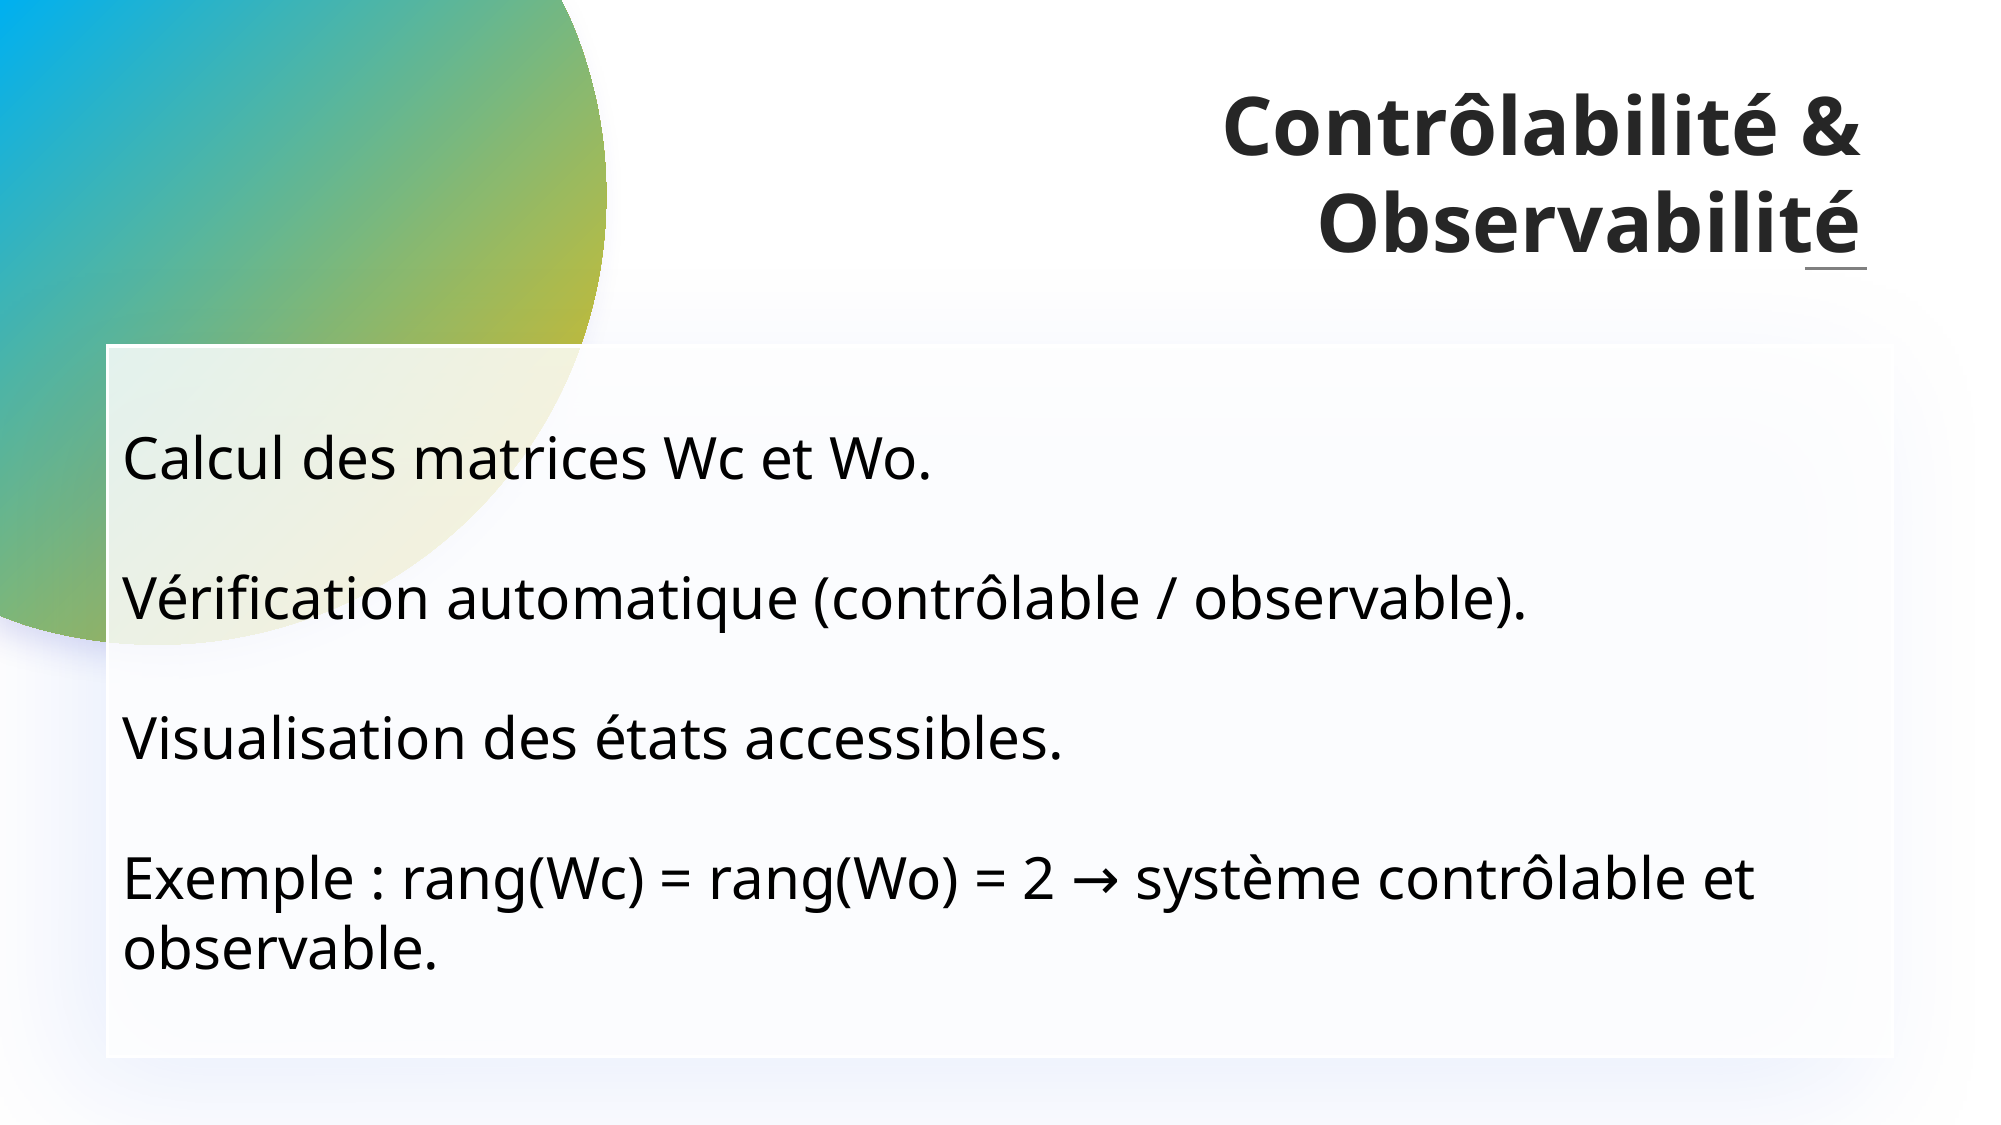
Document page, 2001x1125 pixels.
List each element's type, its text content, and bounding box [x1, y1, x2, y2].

text_box Contrôlabilité & Observabilité [726, 73, 1863, 269]
text_box Calcul des matrices Wc et Wo. Vérification automatique (contrôlable / observable). Visualisation des états accessibles. Exemple : rang(Wc) = rang(Wo) = 2 → système contrôlable et observable. [90, 345, 1893, 1057]
text_box [0, 0, 608, 641]
